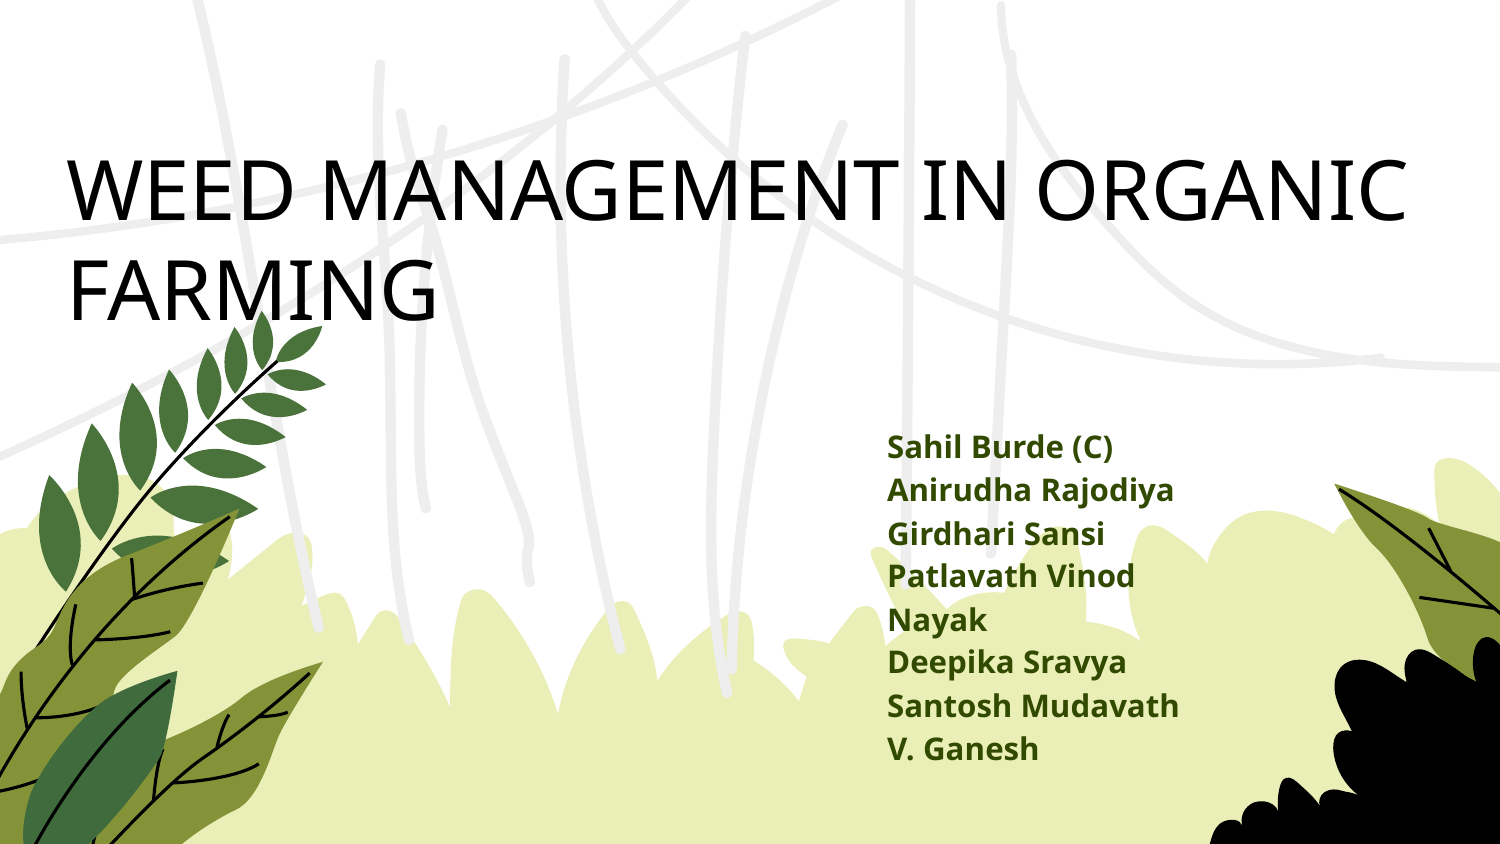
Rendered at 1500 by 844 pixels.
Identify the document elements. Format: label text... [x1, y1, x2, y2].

text_box Sahil Burde (C) Anirudha Rajodiya Girdhari Sansi Patlavath Vinod Nayak Deepika Sravya Santosh Mudavath V. Ganesh [872, 406, 1216, 782]
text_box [0, 504, 287, 844]
text_box [1209, 637, 1500, 844]
title WEED MANAGEMENT IN ORGANIC FARMING [51, 122, 1449, 459]
